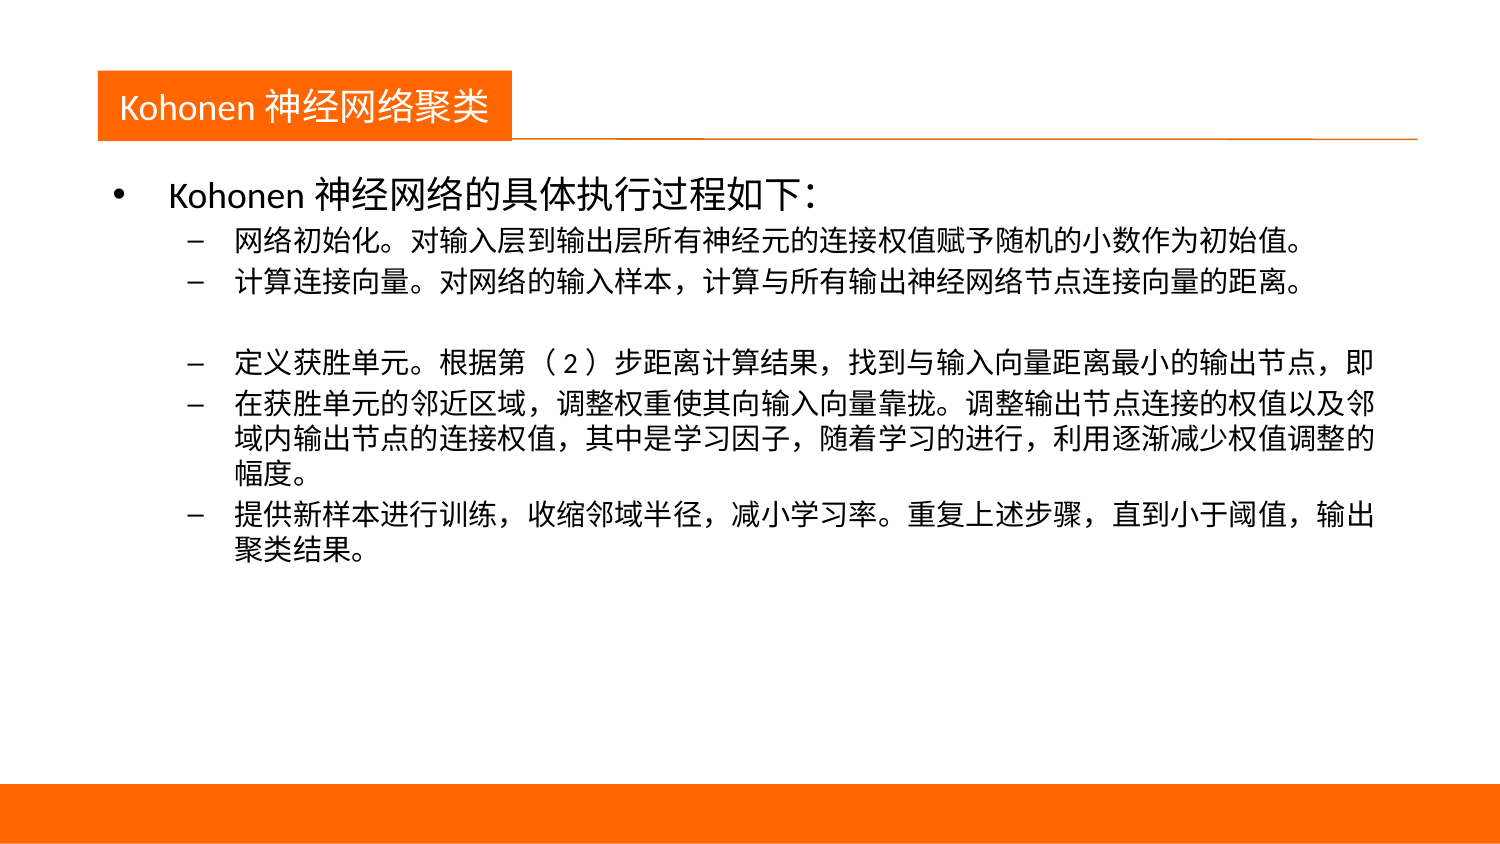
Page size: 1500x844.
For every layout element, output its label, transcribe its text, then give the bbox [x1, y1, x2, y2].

text_box [0, 782, 1500, 844]
text_box Kohonen神经网络聚类 [96, 68, 514, 143]
text_box [99, 70, 130, 147]
